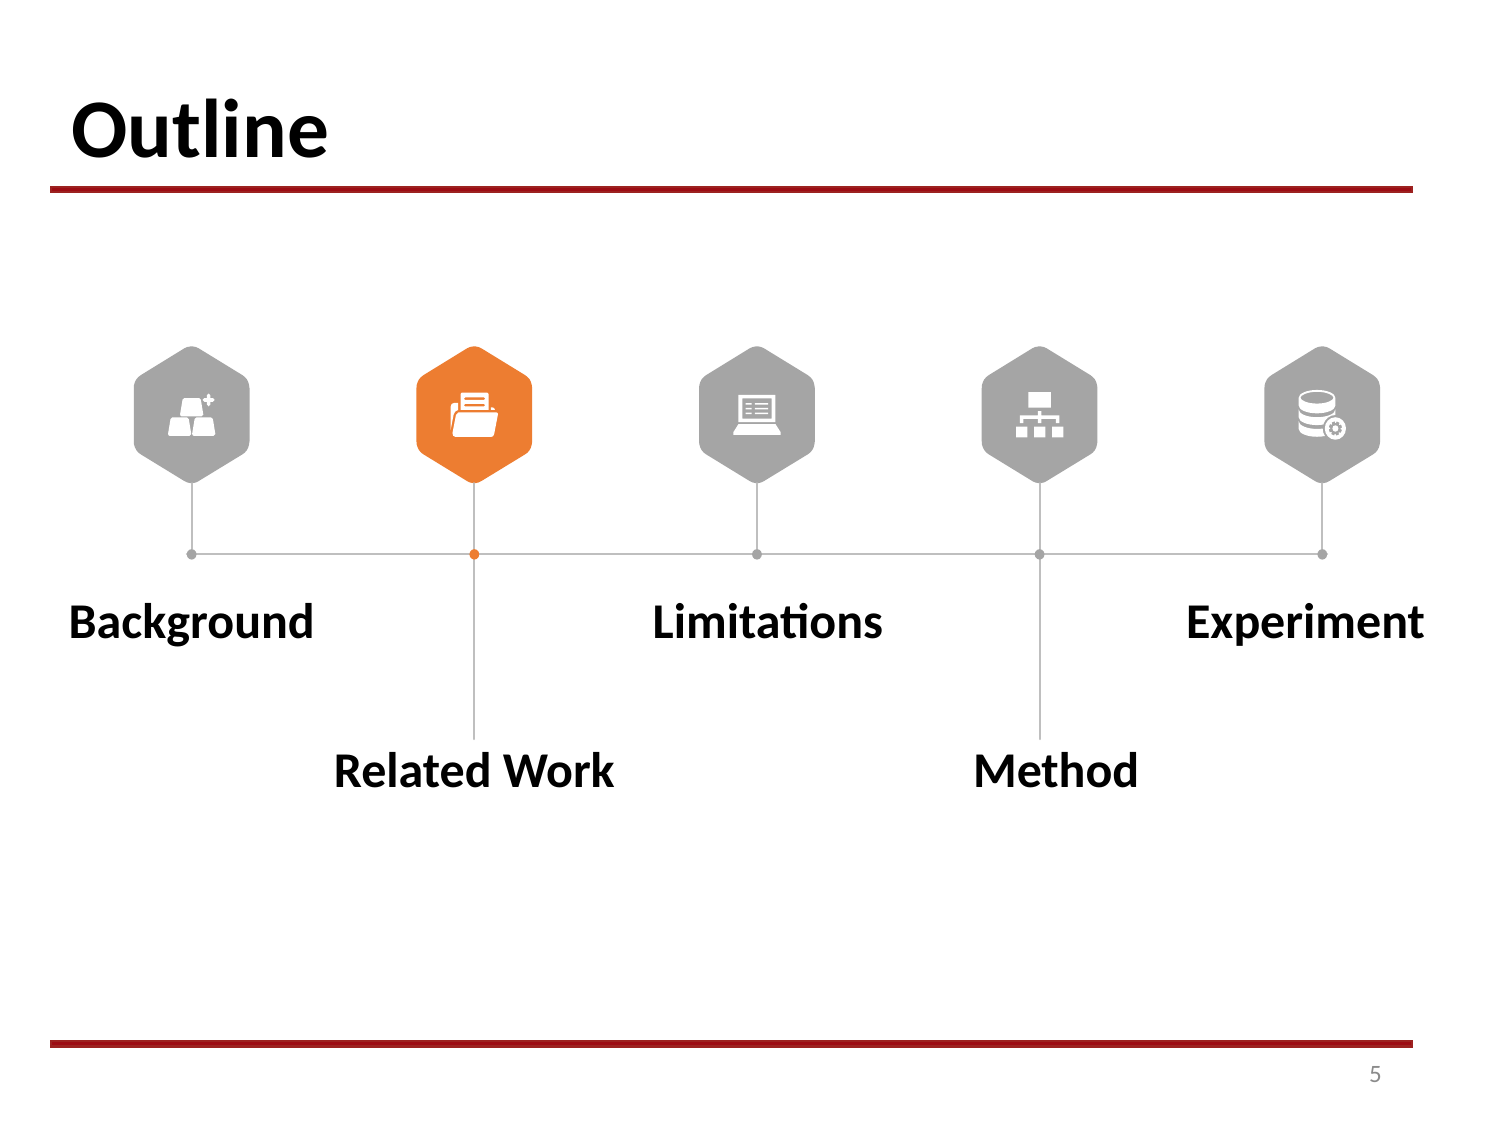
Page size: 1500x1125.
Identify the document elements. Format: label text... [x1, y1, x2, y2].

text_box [699, 346, 815, 560]
text_box [50, 186, 1413, 193]
text_box Outline [49, 66, 535, 182]
text_box Method [915, 729, 1198, 806]
text_box Experiment [1164, 584, 1447, 653]
text_box Background [51, 586, 333, 651]
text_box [981, 346, 1098, 484]
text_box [469, 483, 480, 740]
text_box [416, 346, 533, 484]
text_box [186, 483, 197, 560]
text_box Limitations [614, 596, 921, 641]
text_box [50, 1040, 1413, 1048]
slide_number 5 [1059, 1048, 1397, 1103]
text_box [1034, 483, 1045, 740]
text_box Related Work [298, 724, 651, 811]
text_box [1264, 346, 1381, 484]
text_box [133, 346, 250, 484]
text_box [1317, 483, 1328, 560]
